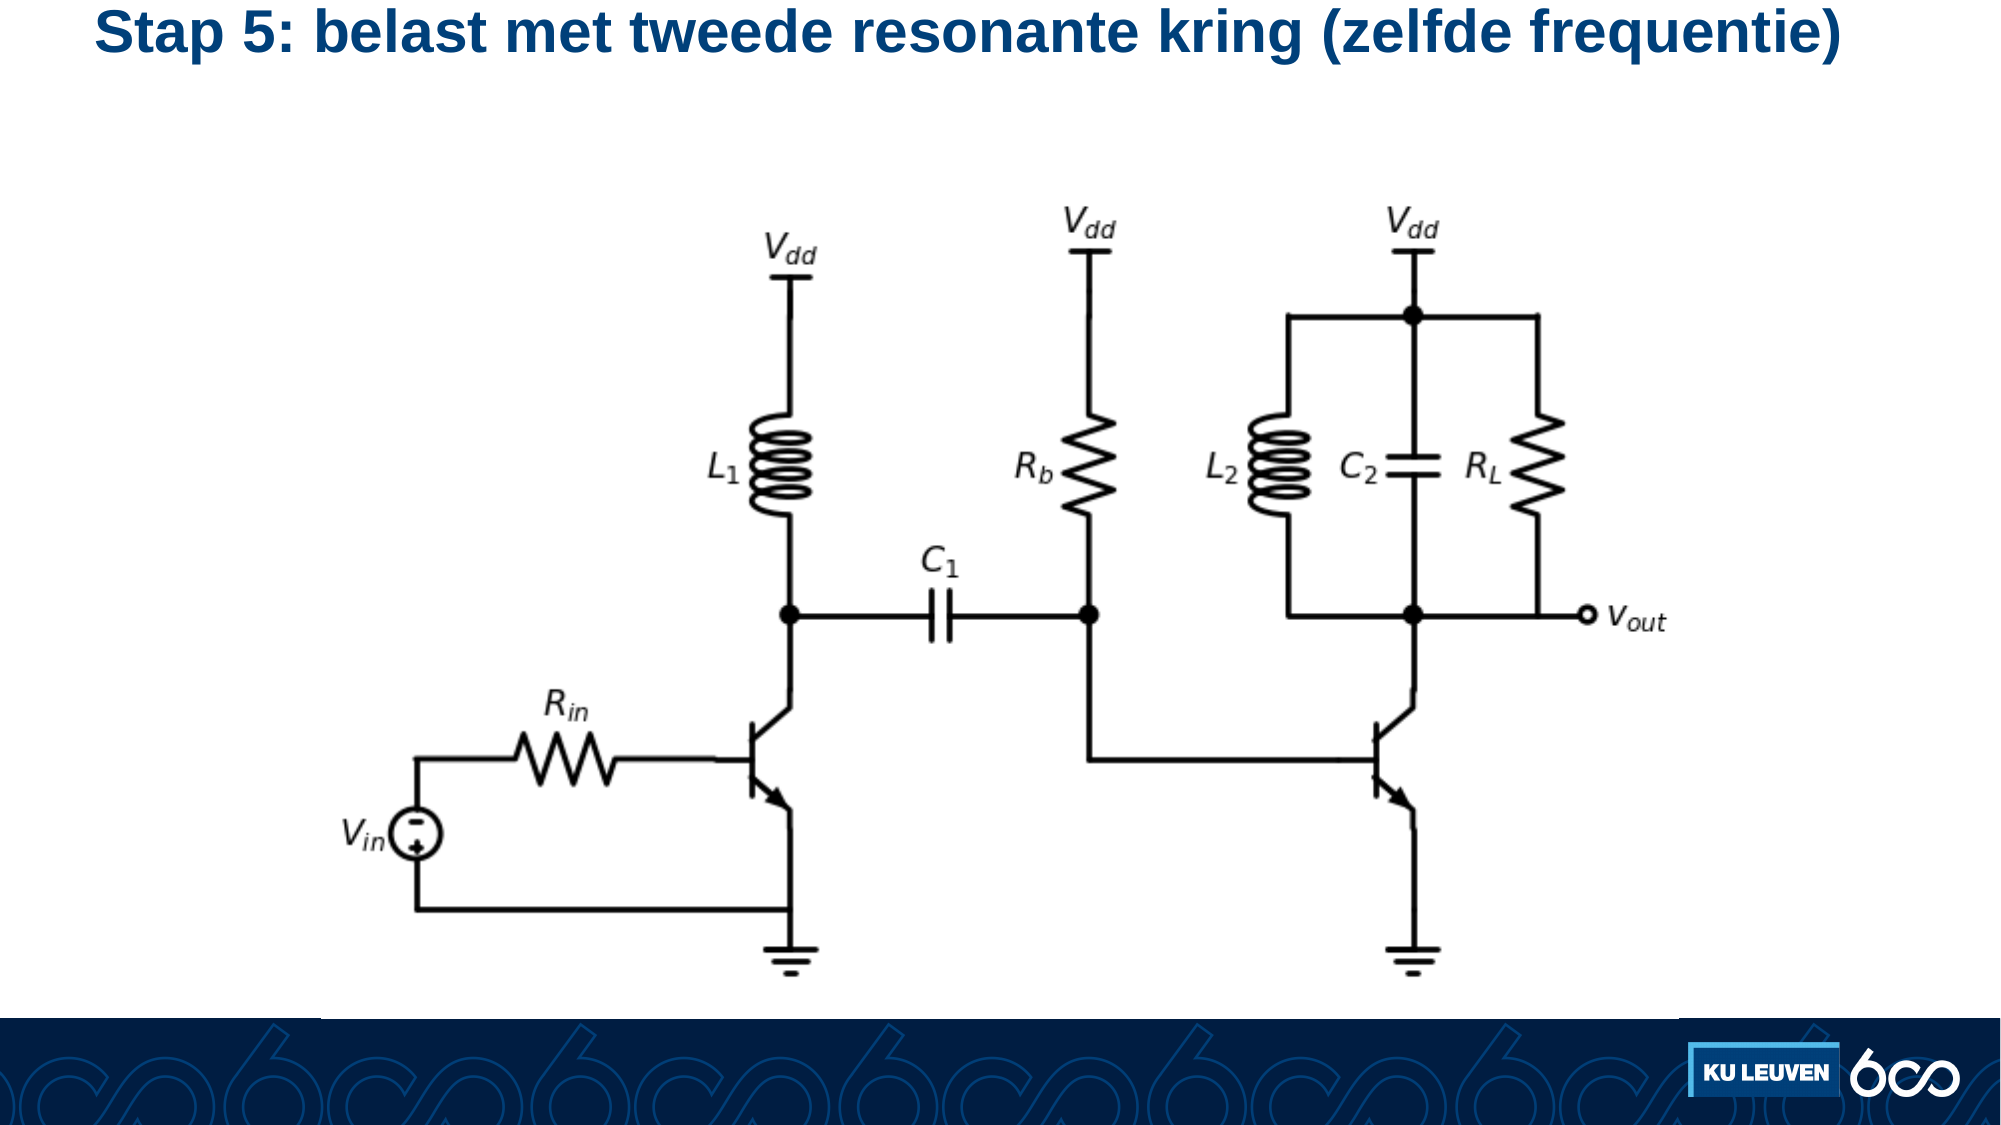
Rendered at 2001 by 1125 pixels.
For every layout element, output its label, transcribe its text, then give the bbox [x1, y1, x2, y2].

title Stap 5: belast met tweede resonante kring (zelfde frequentie) [94, 0, 1906, 108]
picture [0, 193, 2001, 1125]
